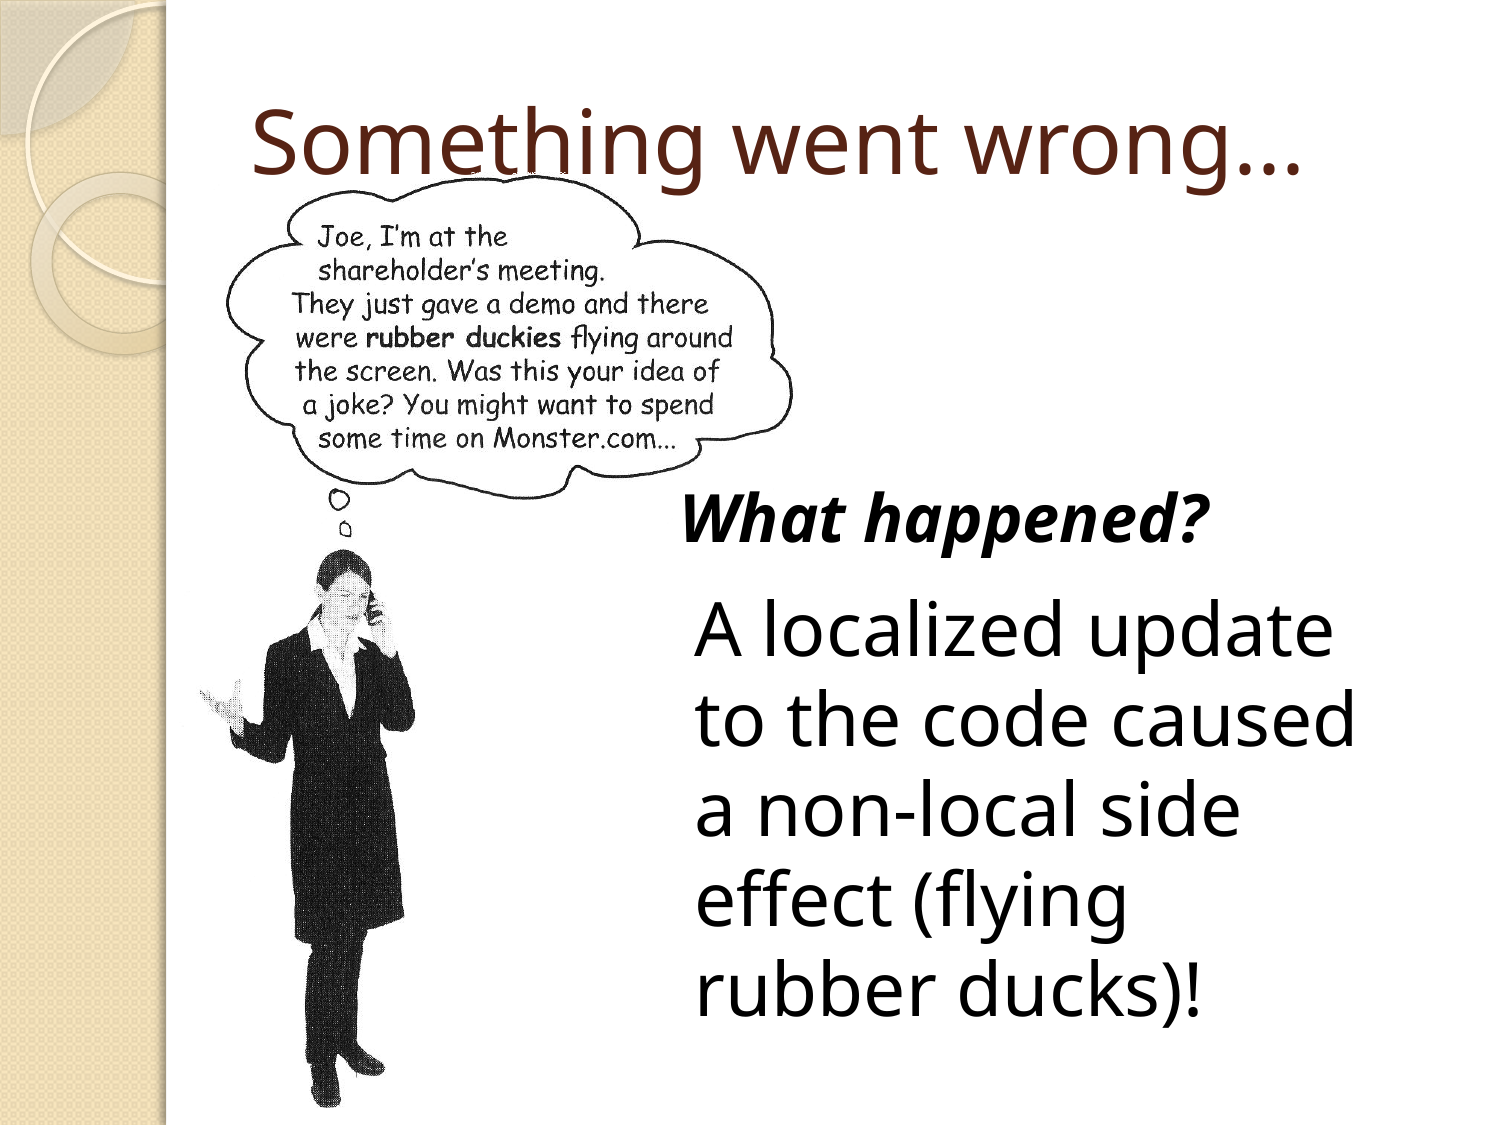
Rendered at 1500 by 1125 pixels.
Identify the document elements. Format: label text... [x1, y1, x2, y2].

text_box What happened? [815, 468, 1224, 564]
text_box A localized update to the code caused a non-local side effect (flying rubber ducks)! [815, 574, 1383, 1039]
picture [163, 165, 809, 1125]
title Something went wrong... [235, 45, 1466, 233]
